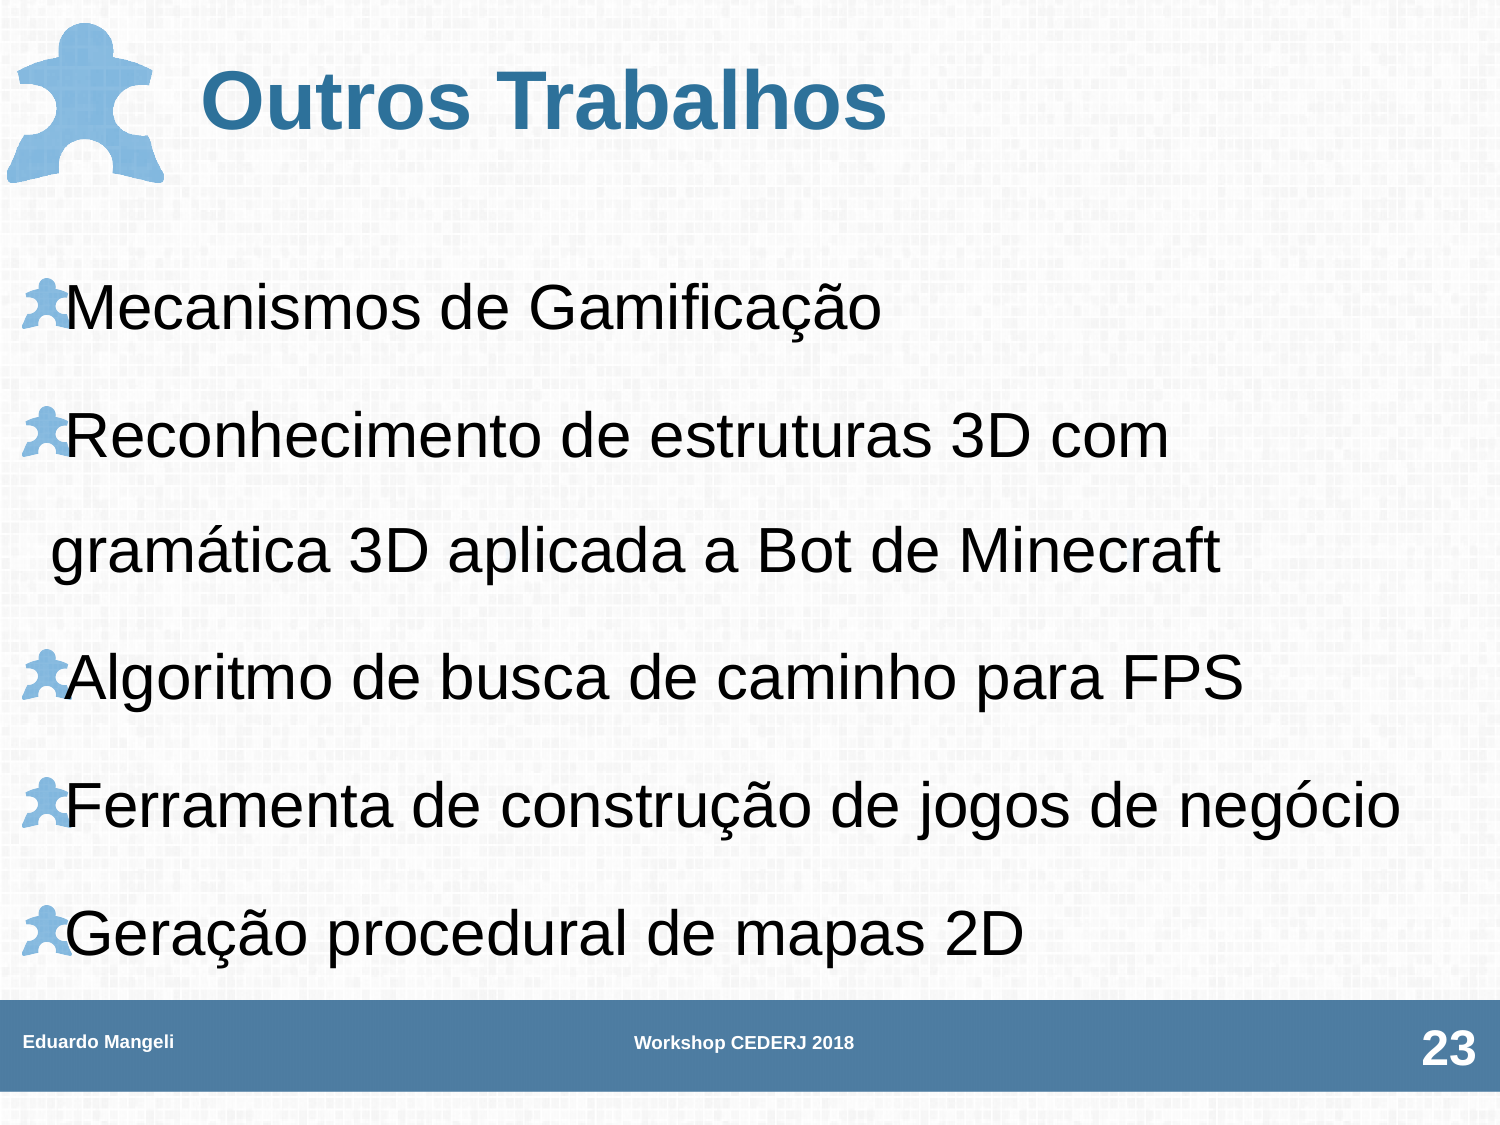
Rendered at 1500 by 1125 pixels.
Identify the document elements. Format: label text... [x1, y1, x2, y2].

slide_number Eduardo Mangeli [7, 1017, 203, 1066]
slide_number 23 [1297, 1021, 1492, 1069]
title Outros Trabalhos [185, 11, 1481, 195]
picture [0, 0, 1500, 1125]
list Mecanismos de Gamificação Reconhecimento de estruturas 3D com gramática 3D aplicada a Bot de Minecraft Algoritmo de busca de caminho para FPS Ferramenta de construção de jogos de negócio Geração procedural de mapas 2D [7, 220, 1481, 976]
footer Workshop CEDERJ 2018 [526, 1018, 962, 1066]
